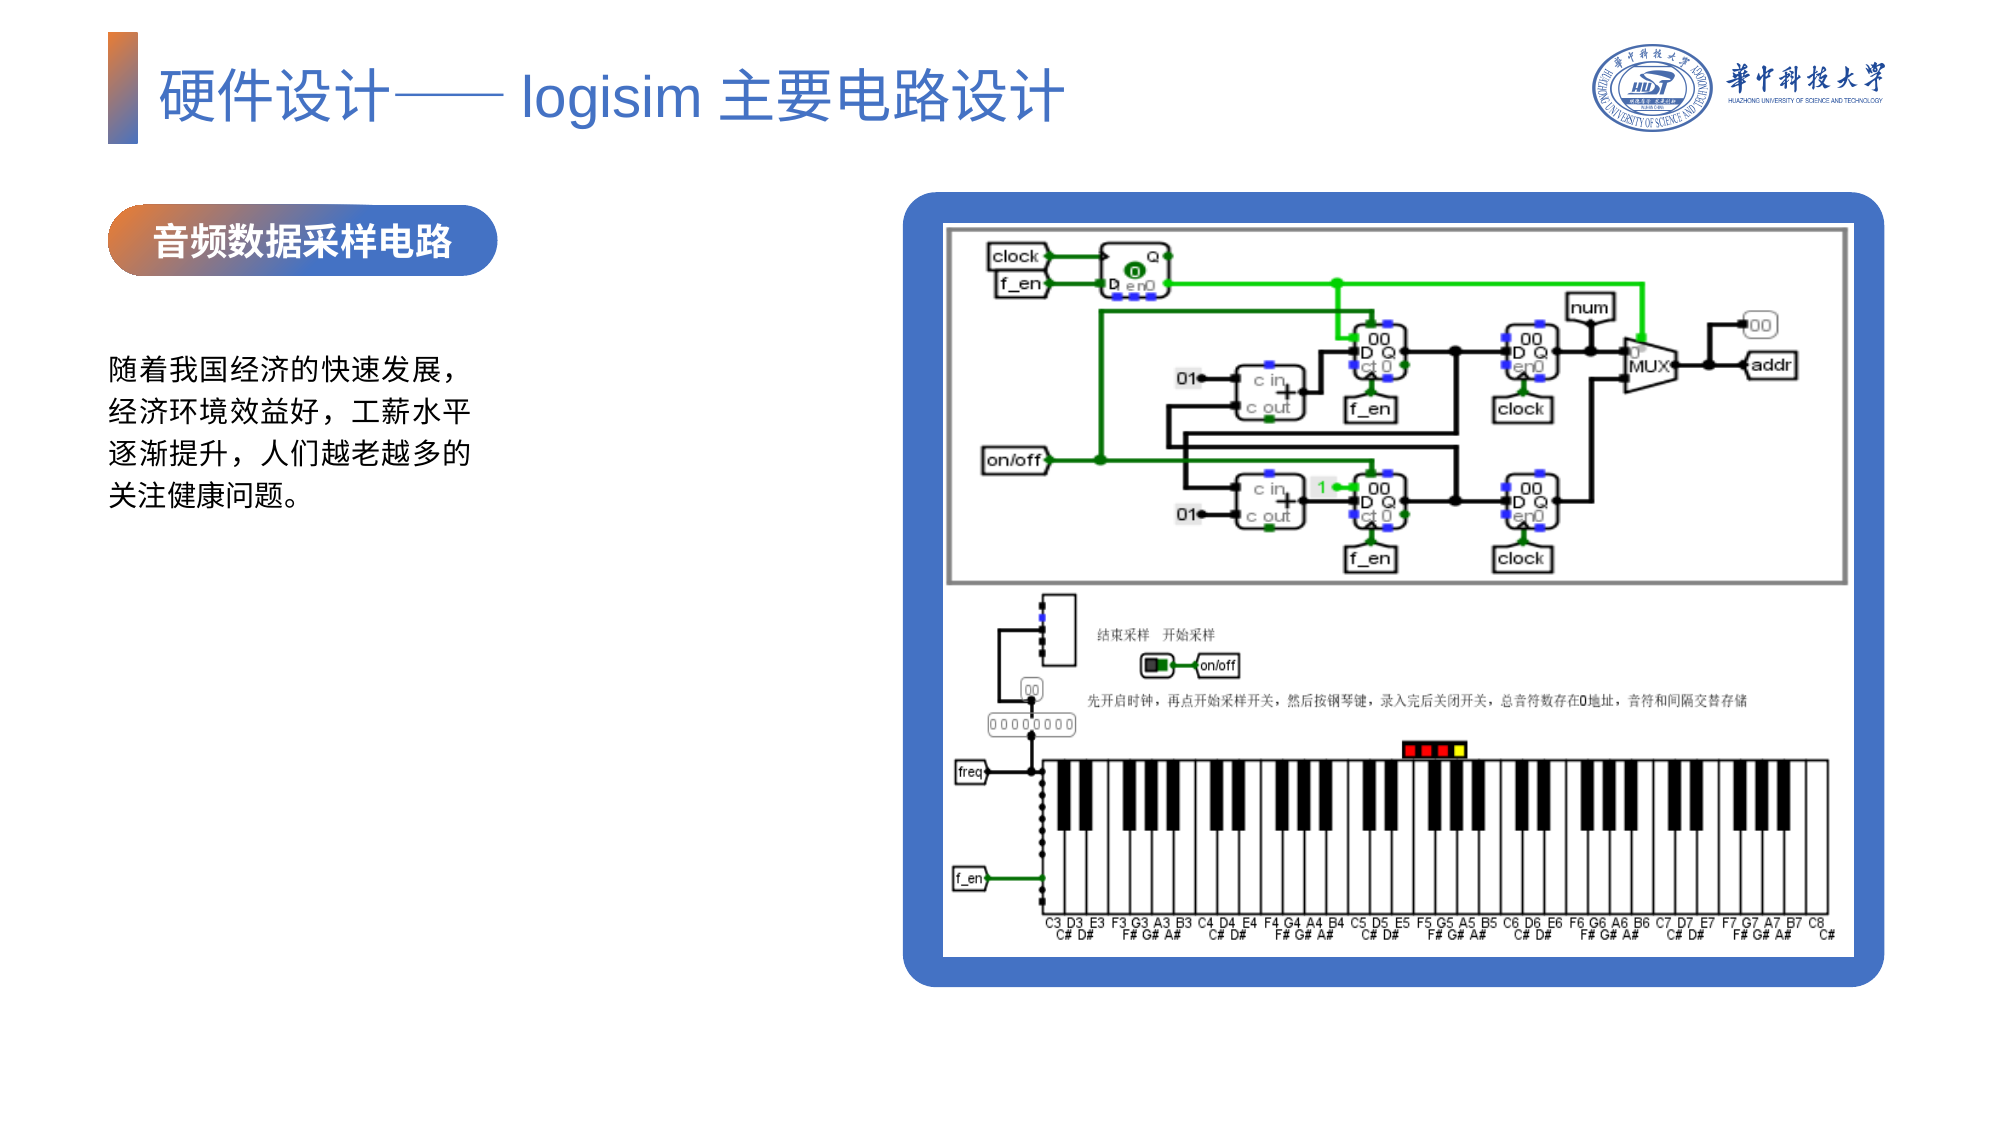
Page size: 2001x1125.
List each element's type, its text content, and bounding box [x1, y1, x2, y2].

text_box [901, 191, 1886, 989]
picture [943, 223, 1854, 957]
text_box 随着我国经济的快速发展，经济环境效益好，工薪水平逐渐提升，人们越老越多的关注健康问题。 [94, 337, 487, 520]
text_box [107, 31, 139, 145]
picture [1592, 44, 1885, 132]
text_box 音频数据采样电路 [108, 204, 498, 276]
text_box 硬件设计——logisim主要电路设计 [143, 51, 1082, 137]
